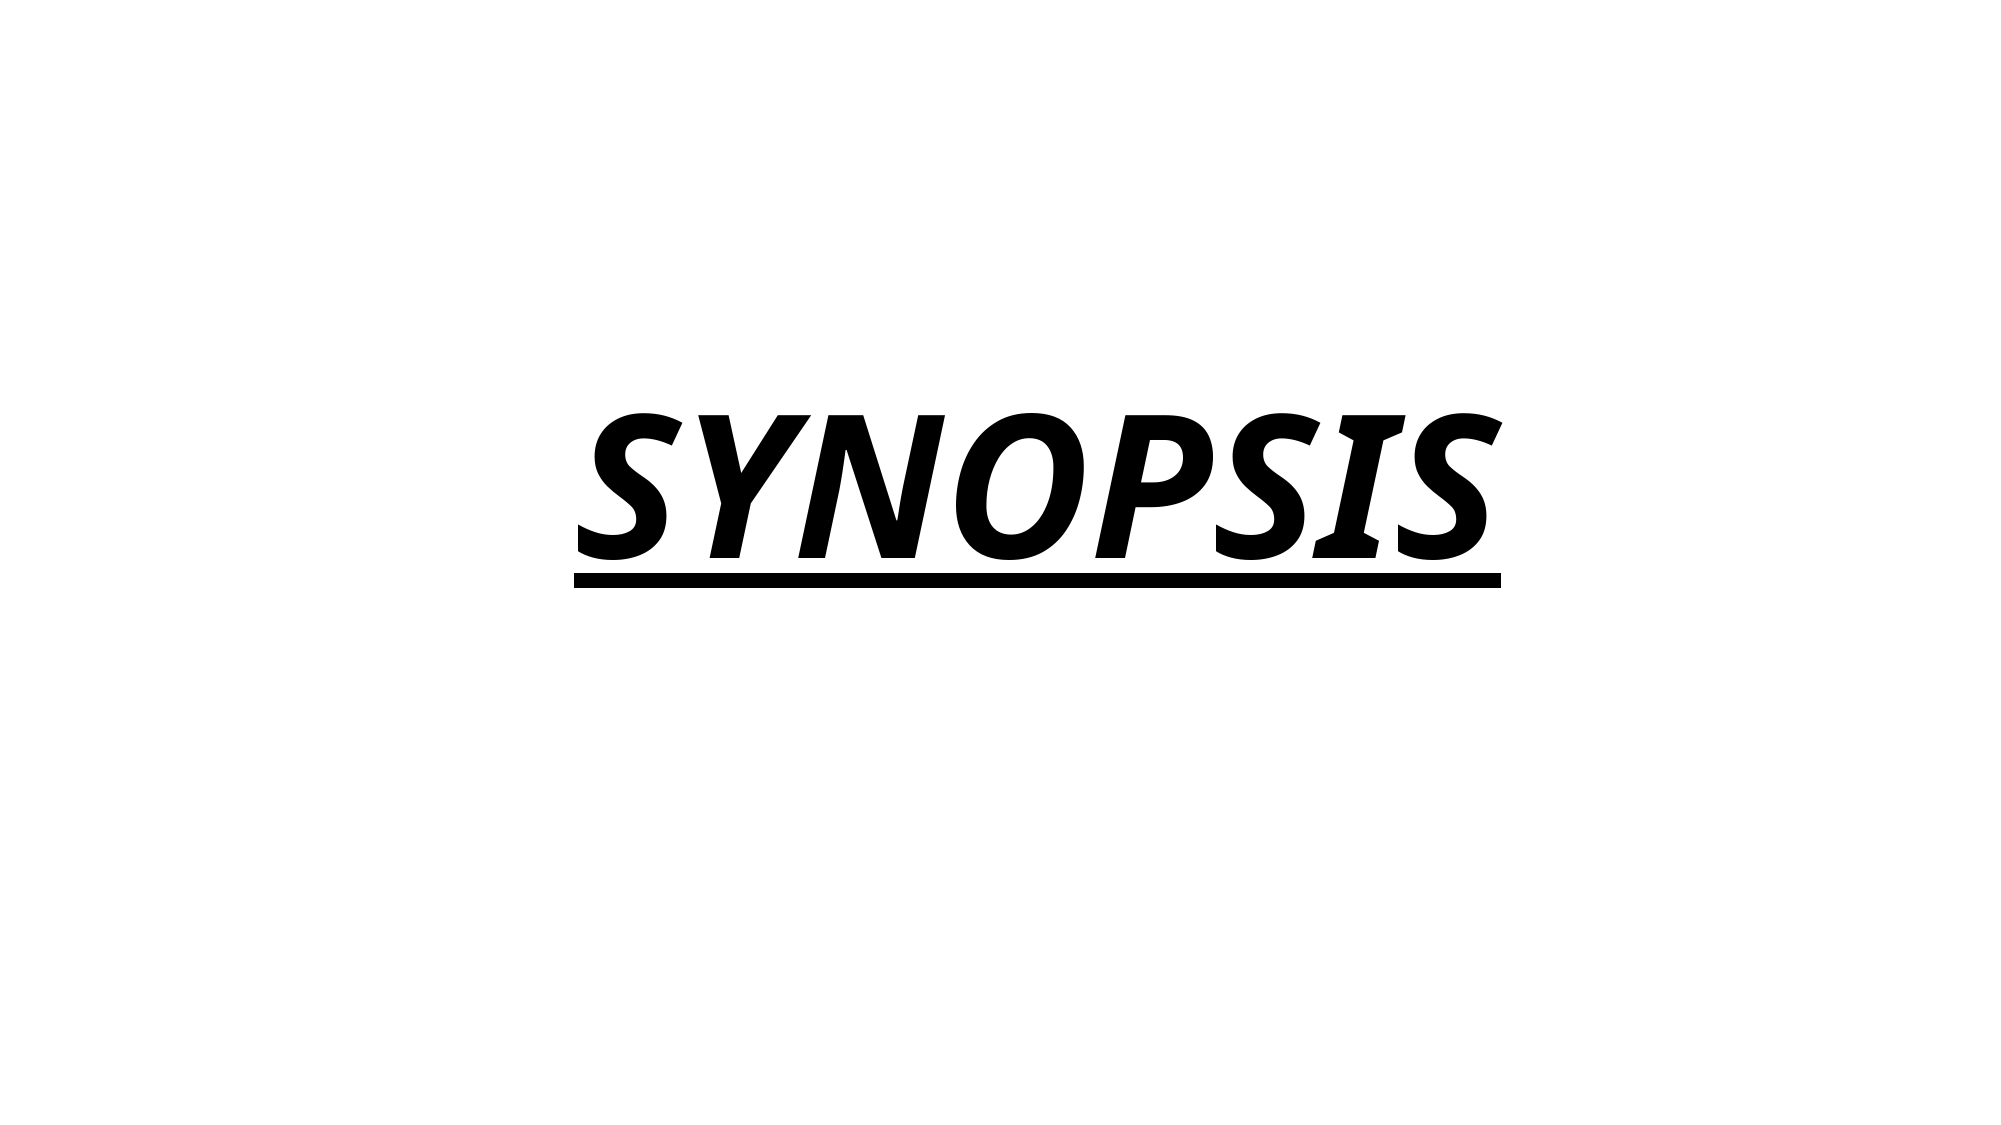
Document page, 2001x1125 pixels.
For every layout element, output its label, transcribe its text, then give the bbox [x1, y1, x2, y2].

title SYNOPSIS [559, 59, 1937, 928]
